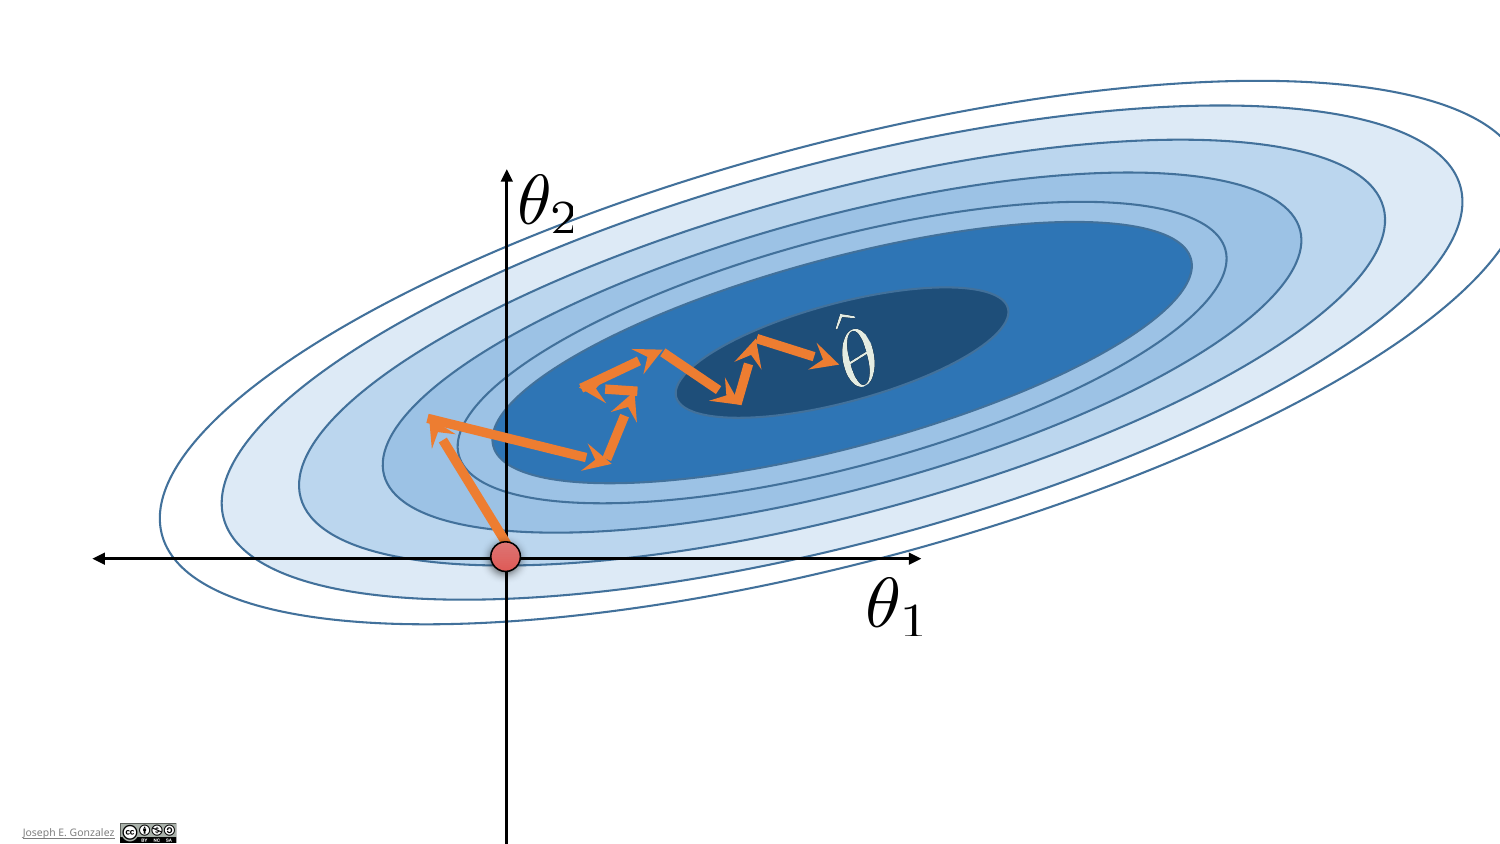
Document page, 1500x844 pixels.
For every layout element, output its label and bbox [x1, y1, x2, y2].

text_box [736, 338, 756, 405]
text_box [580, 349, 663, 389]
text_box [92, 168, 922, 844]
text_box [428, 471, 508, 545]
text_box [756, 338, 840, 365]
text_box [427, 418, 603, 465]
text_box [606, 401, 635, 460]
text_box [633, 0, 1051, 844]
text_box [662, 352, 732, 406]
picture [833, 312, 872, 387]
